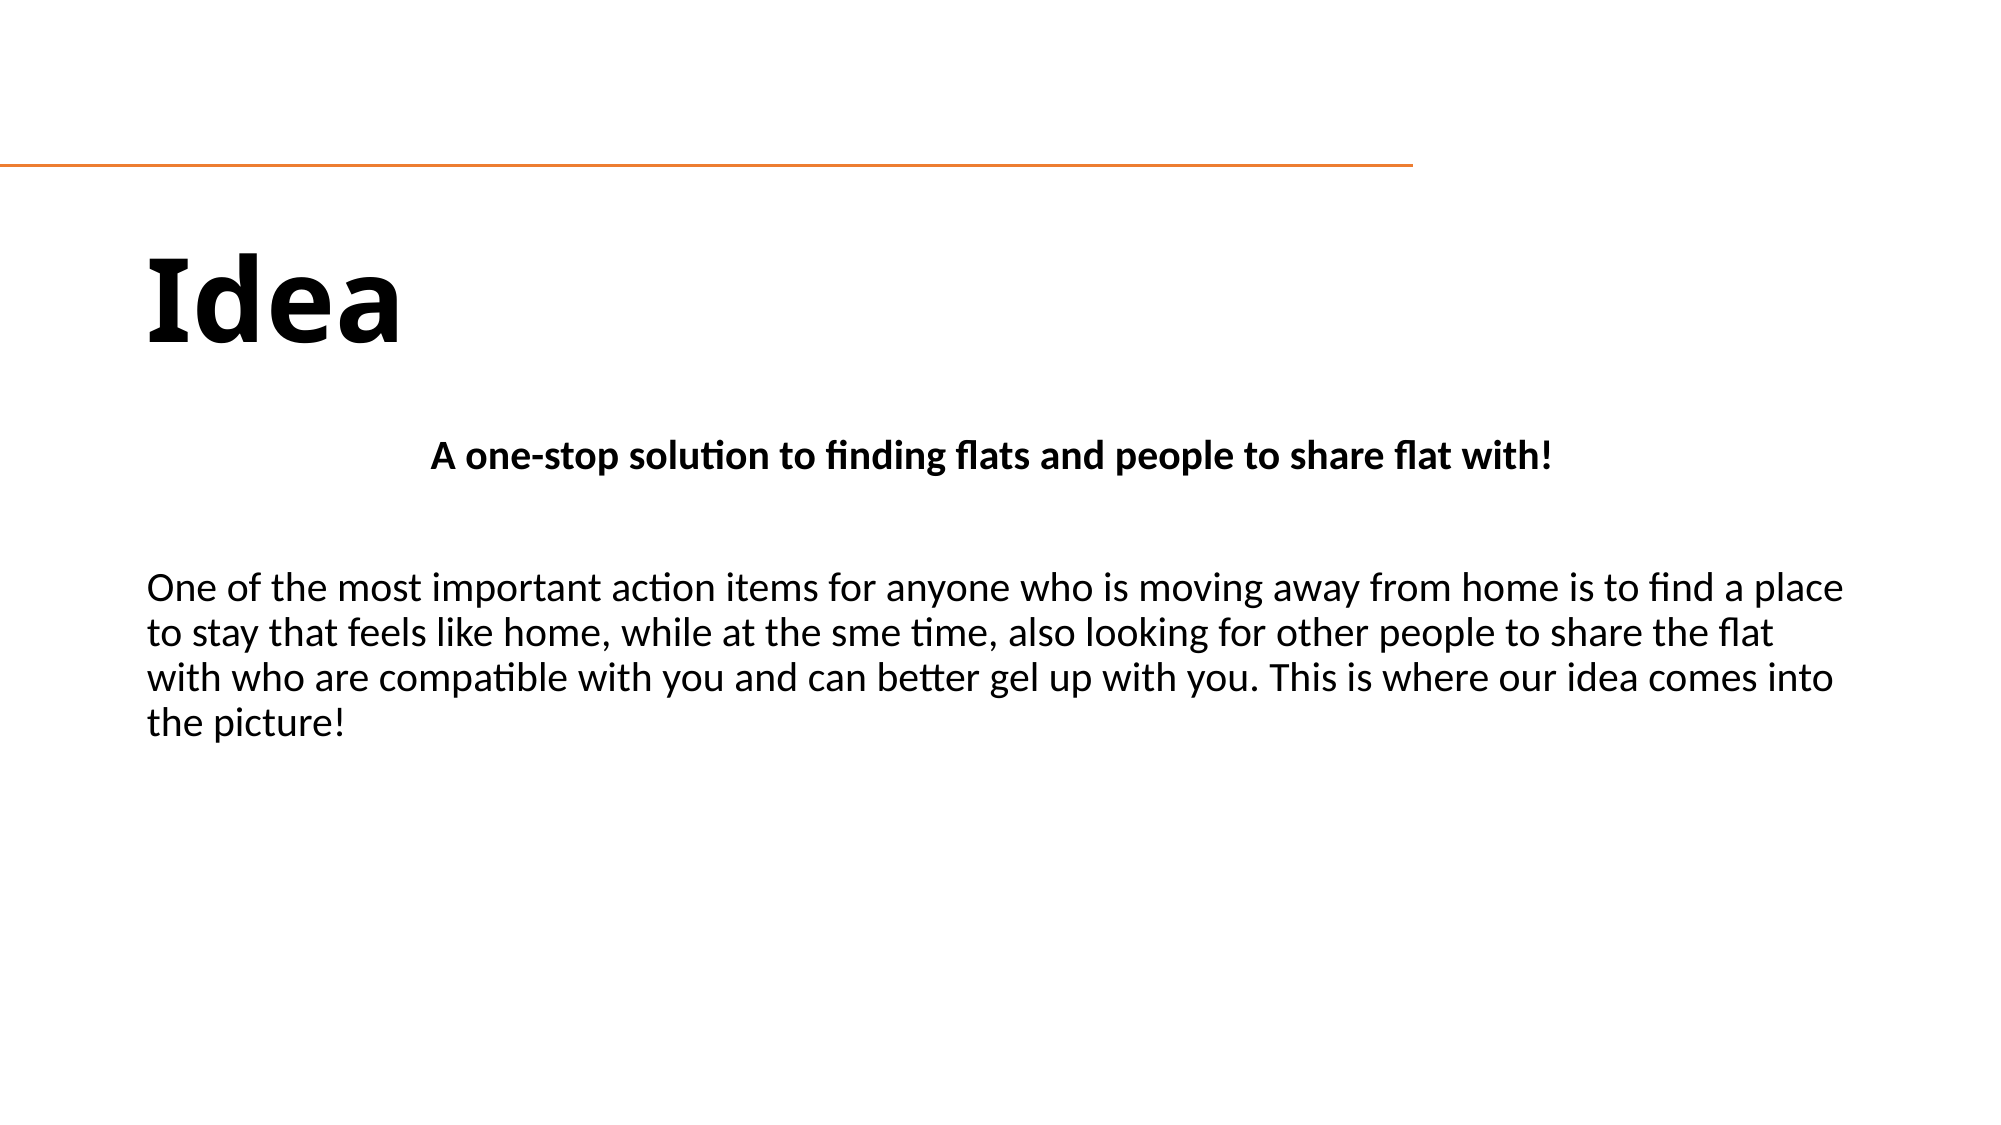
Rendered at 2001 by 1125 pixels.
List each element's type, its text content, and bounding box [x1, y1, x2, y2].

title Idea [131, 181, 1863, 376]
list A one-stop solution to finding flats and people to share flat with! ​ One of the most important action items for anyone who is moving away from home is to find a place to stay that feels like home, while at the sme time, also looking for other people to share the flat with who are compatible with you and can better gel up with you. This is where our idea comes into the picture! [131, 426, 1863, 1030]
